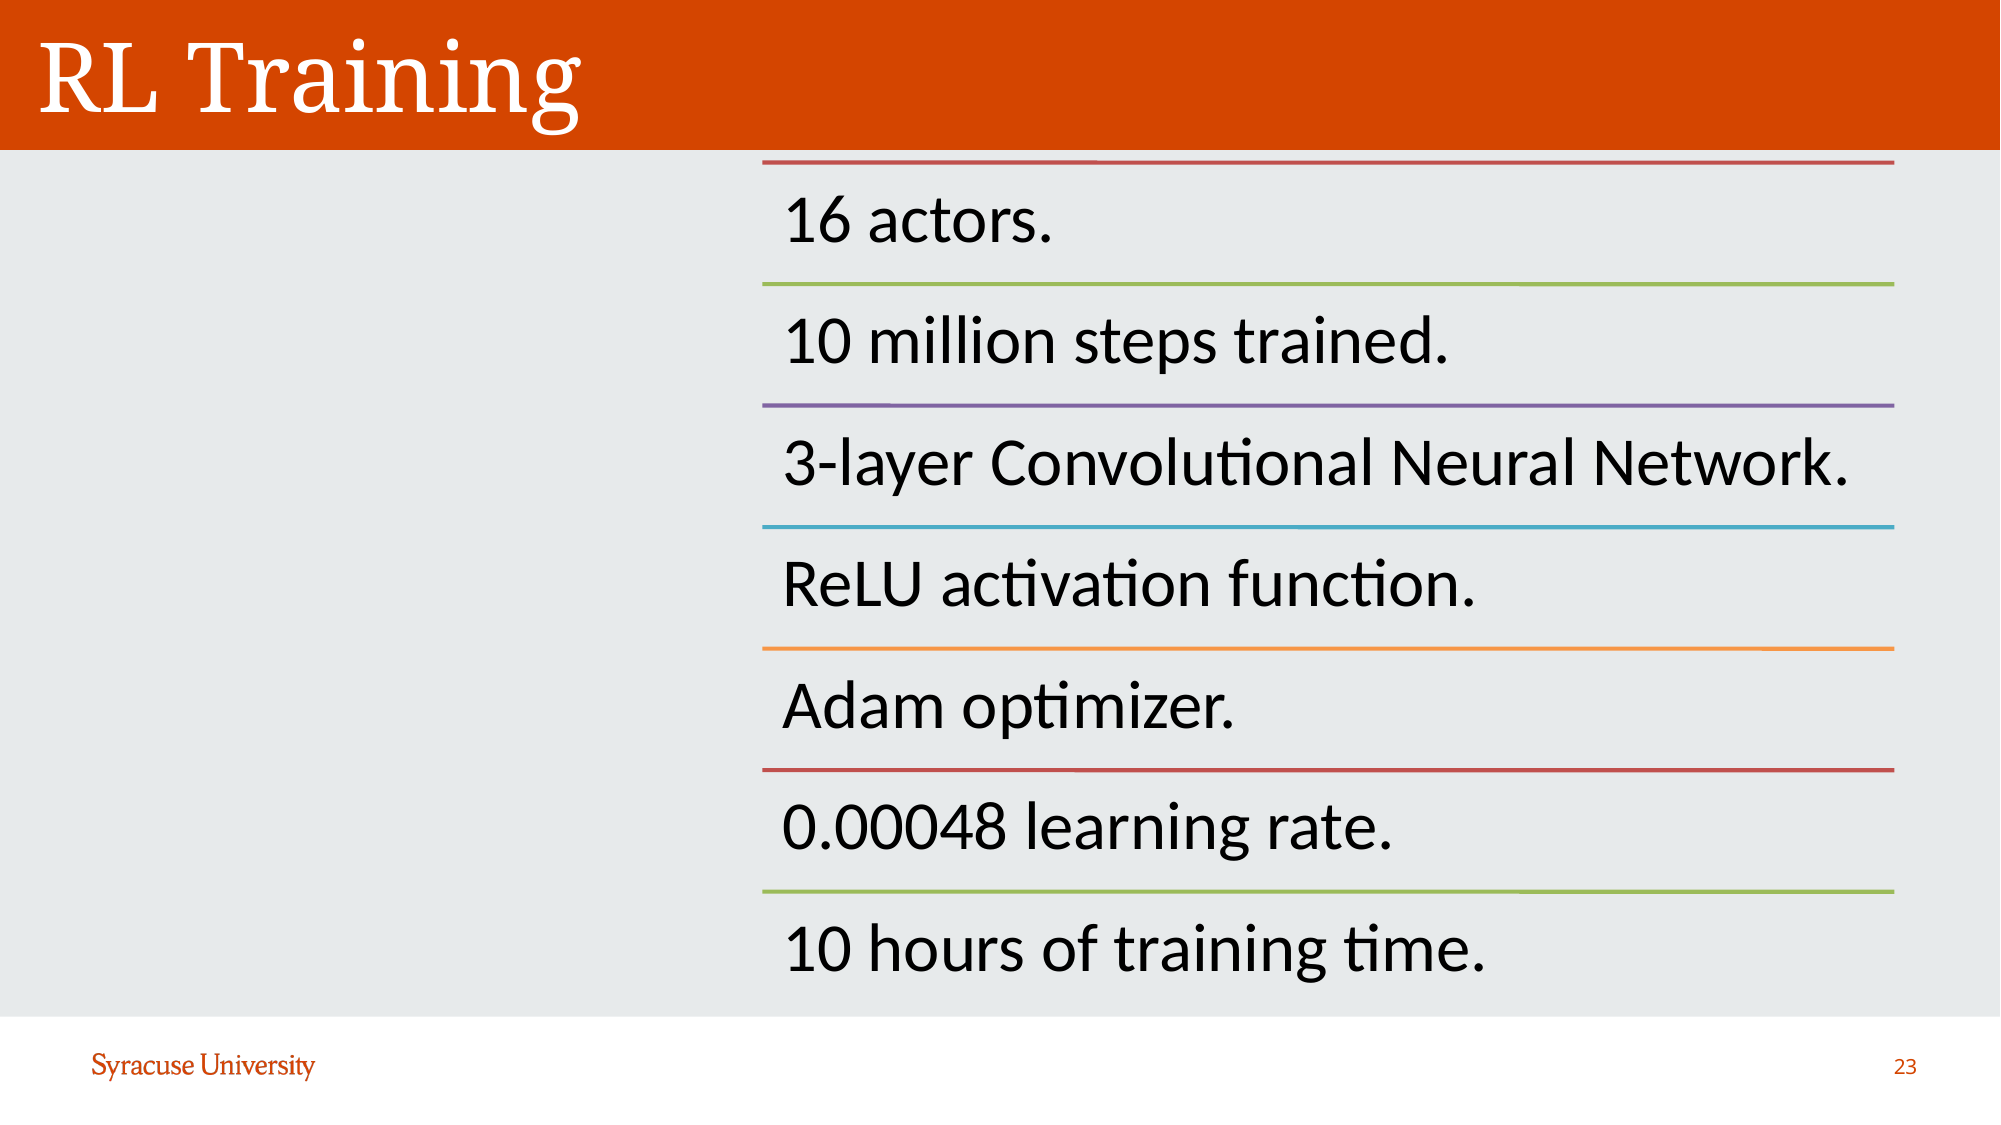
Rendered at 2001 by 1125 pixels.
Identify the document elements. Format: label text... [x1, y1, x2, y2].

picture [91, 1052, 316, 1082]
title RL Training [37, 4, 599, 145]
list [762, 162, 1895, 1014]
slide_number 23 [1887, 1054, 1920, 1088]
